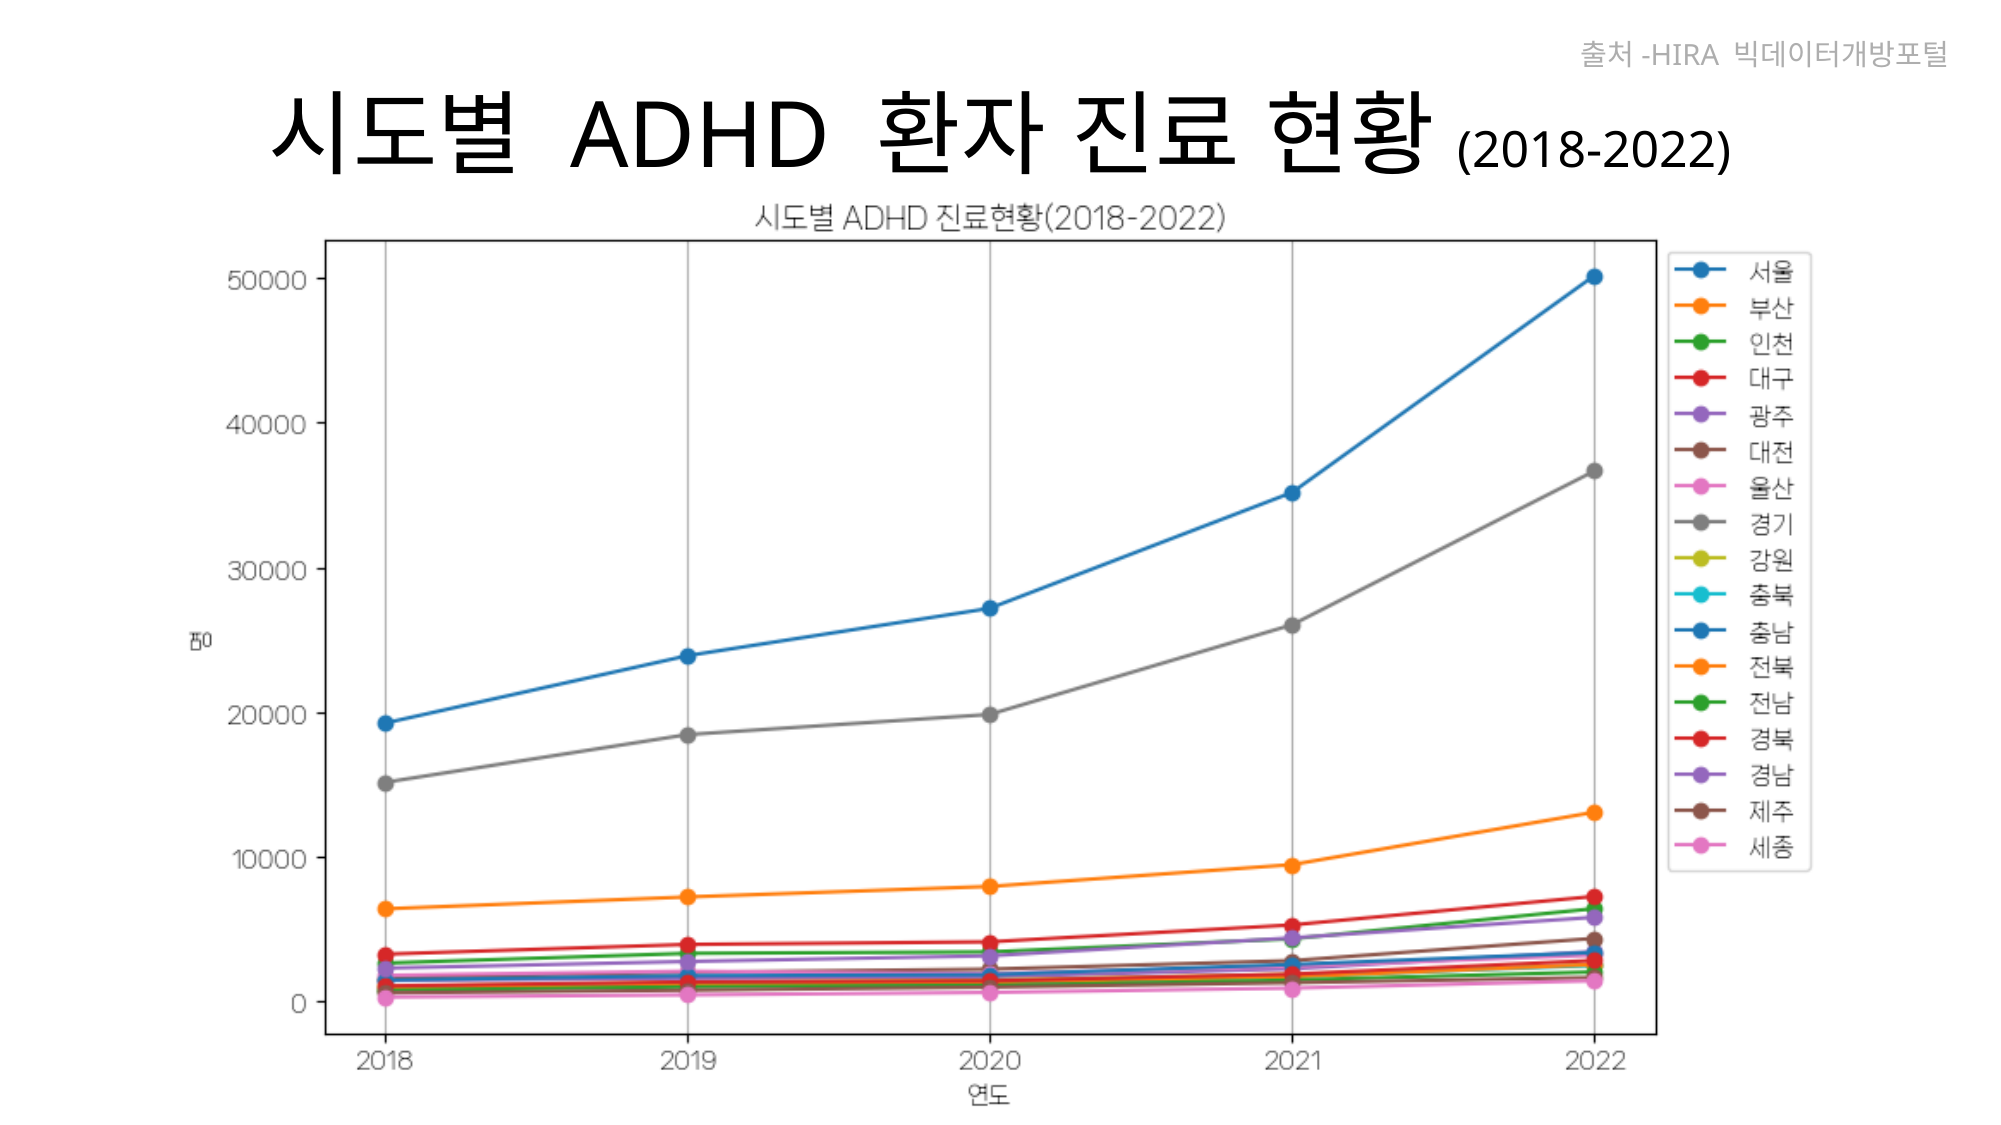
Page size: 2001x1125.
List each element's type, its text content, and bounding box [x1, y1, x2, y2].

title 시도별 ADHD 환자 진료 현황(2018-2022) [137, 28, 1863, 247]
picture [173, 186, 1827, 1125]
text_box 출처-HIRA 빅데이터개방포털 [1565, 28, 1965, 79]
